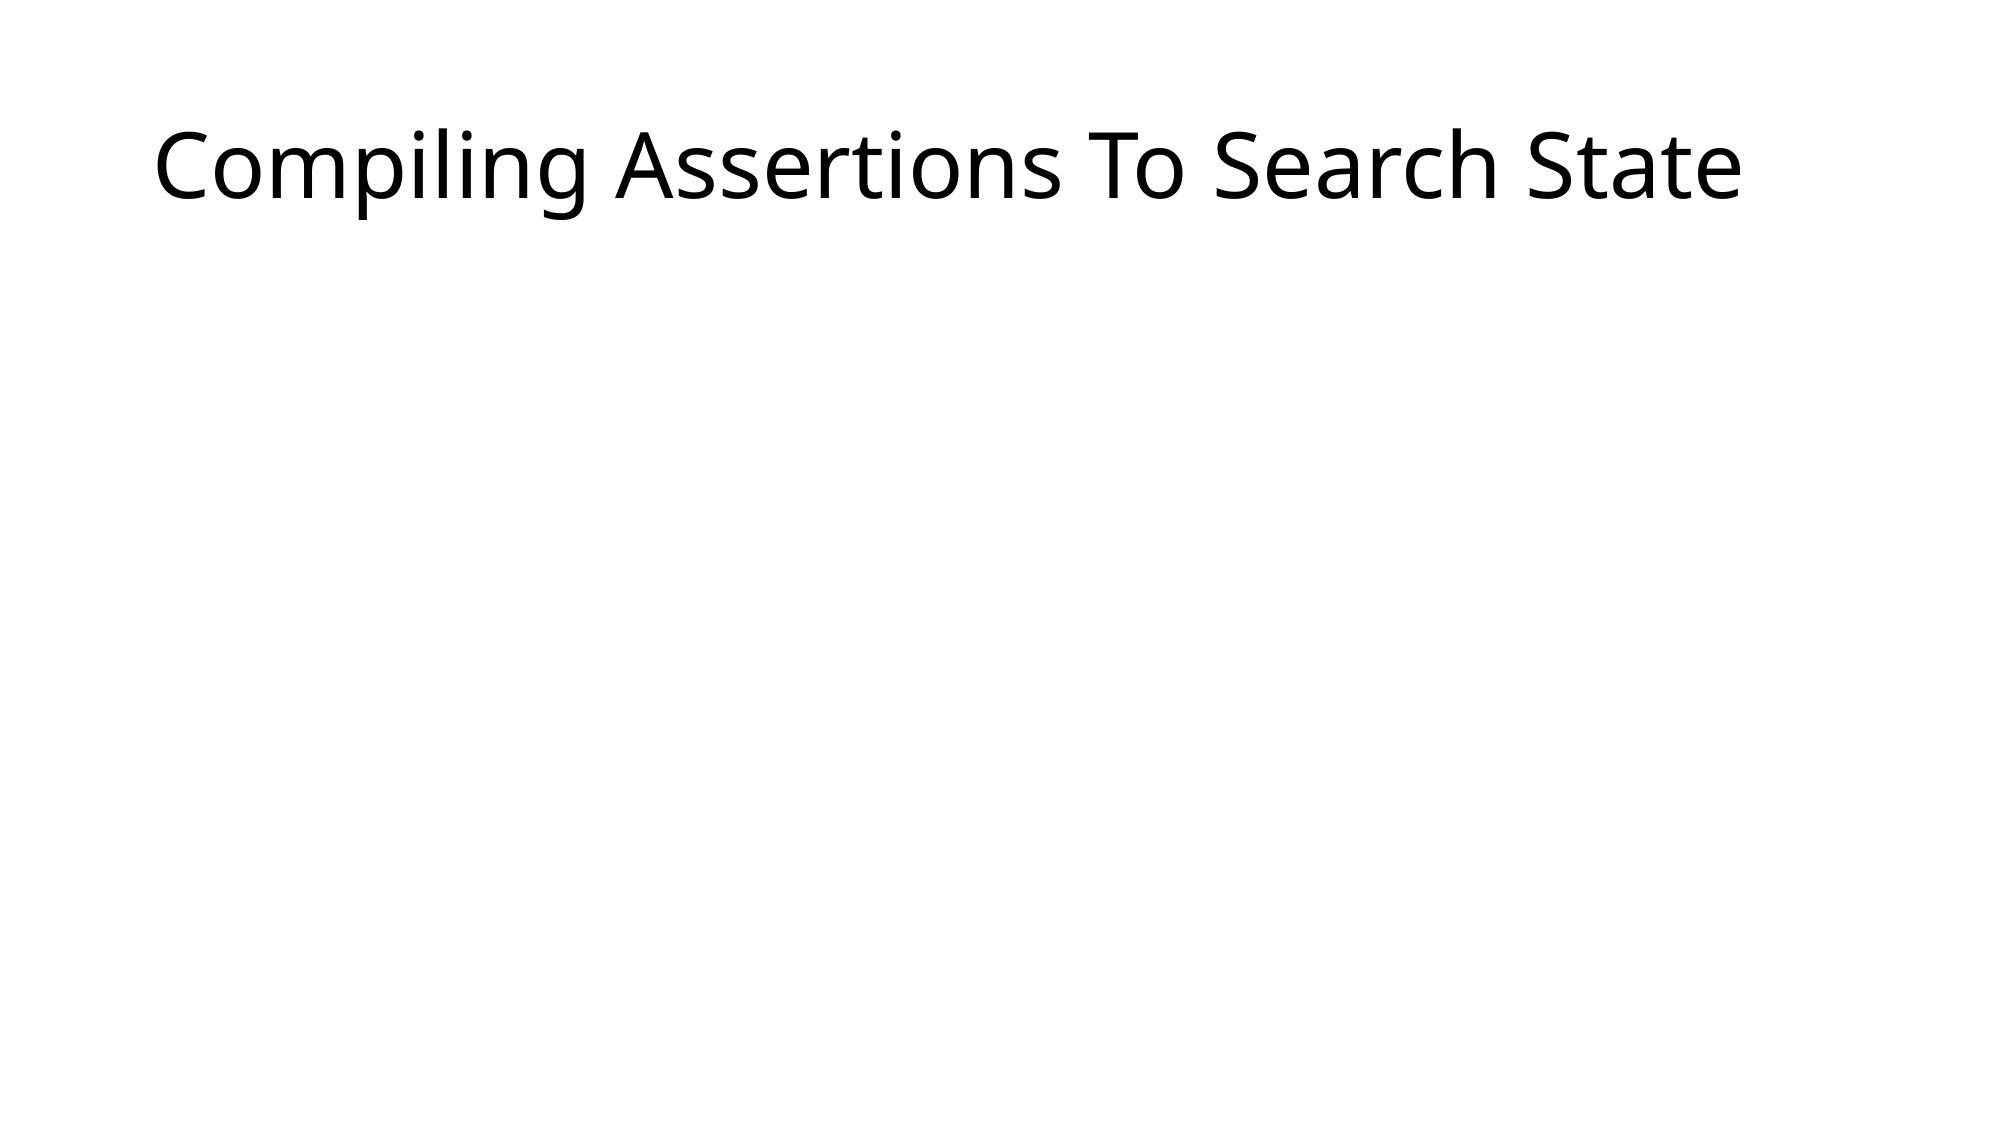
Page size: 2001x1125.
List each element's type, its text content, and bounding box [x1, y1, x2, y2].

title Compiling Assertions To Search State [137, 59, 1863, 278]
